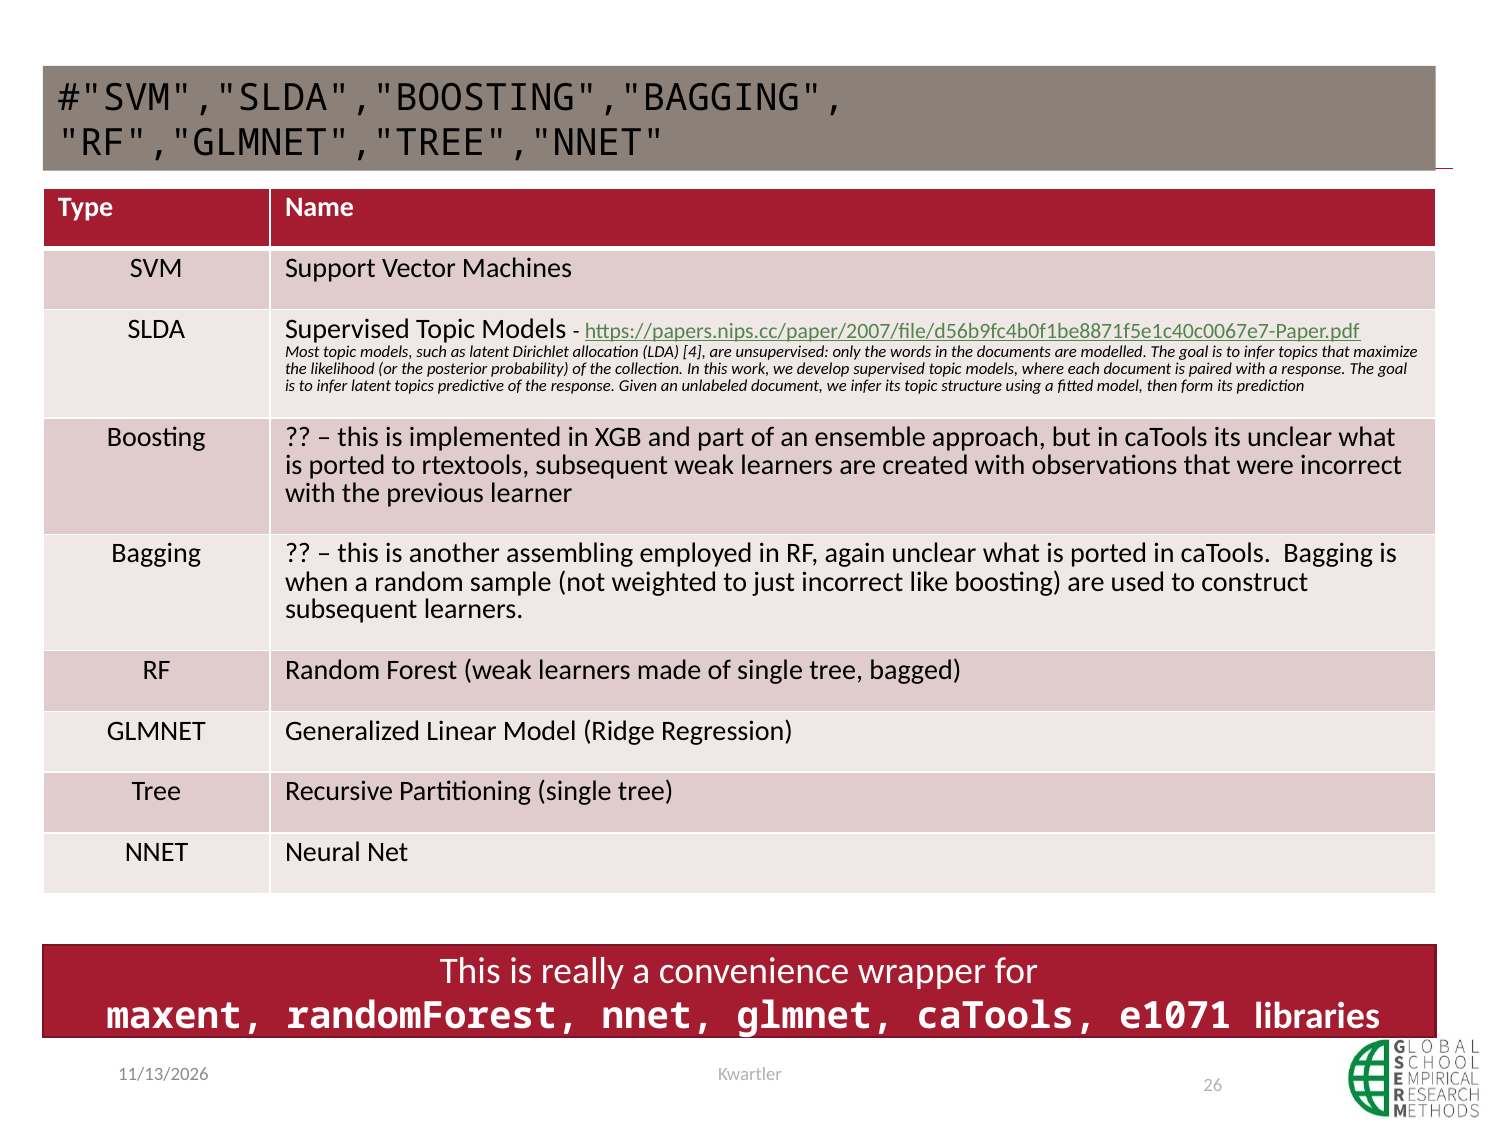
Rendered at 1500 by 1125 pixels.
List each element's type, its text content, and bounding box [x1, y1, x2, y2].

table_cell NNET [44, 834, 269, 893]
table_cell Generalized Linear Model (Ridge Regression) [271, 712, 1435, 771]
table_cell Random Forest (weak learners made of single tree, bagged) [271, 651, 1435, 711]
picture [1342, 1031, 1500, 1120]
slide_number 26 [1188, 1042, 1330, 1103]
text_box #"SVM","SLDA","BOOSTING","BAGGING", "RF","GLMNET","TREE","NNET" [42, 65, 1436, 171]
table_header Type [44, 189, 269, 246]
table_cell Support Vector Machines [271, 251, 1435, 309]
table_cell Tree [44, 773, 269, 832]
table_cell GLMNET [44, 712, 269, 771]
table_cell Supervised Topic Models - https://papers.nips.cc/paper/2007/file/d56b9fc4b0f1be8871f5e1c40c0067e7-Paper.pdf Most topic models, such as latent Dirichlet allocation (LDA) [4], are unsupervised: only the words in the documents are modelled. The goal is to infer topics that maximize the likelihood (or the posterior probability) of the collection. In this work, we develop supervised topic models, where each document is paired with a response. The goal is to infer latent topics predictive of the response. Given an unlabeled document, we infer its topic structure using a fitted model, then form its prediction [271, 310, 1435, 417]
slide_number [103, 1042, 441, 1103]
table_cell ?? – this is another assembling employed in RF, again unclear what is ported in caTools. Bagging is when a random sample (not weighted to just incorrect like boosting) are used to construct subsequent learners. [271, 535, 1435, 650]
table_cell RF [44, 651, 269, 711]
table_cell Recursive Partitioning (single tree) [271, 773, 1435, 832]
footer Kwartler [496, 1042, 1004, 1103]
table_cell SLDA [44, 310, 269, 417]
text_box This is really a convenience wrapper for maxent, randomForest, nnet, glmnet, caTools, e1071 libraries [42, 944, 1437, 1038]
table_cell ?? – this is implemented in XGB and part of an ensemble approach, but in caTools its unclear what is ported to rtextools, subsequent weak learners are created with observations that were incorrect with the previous learner [271, 419, 1435, 534]
table_header Name [271, 189, 1435, 246]
table_cell Neural Net [271, 834, 1435, 893]
table_cell Boosting [44, 419, 269, 534]
table_cell Bagging [44, 535, 269, 650]
table_cell SVM [44, 251, 269, 309]
